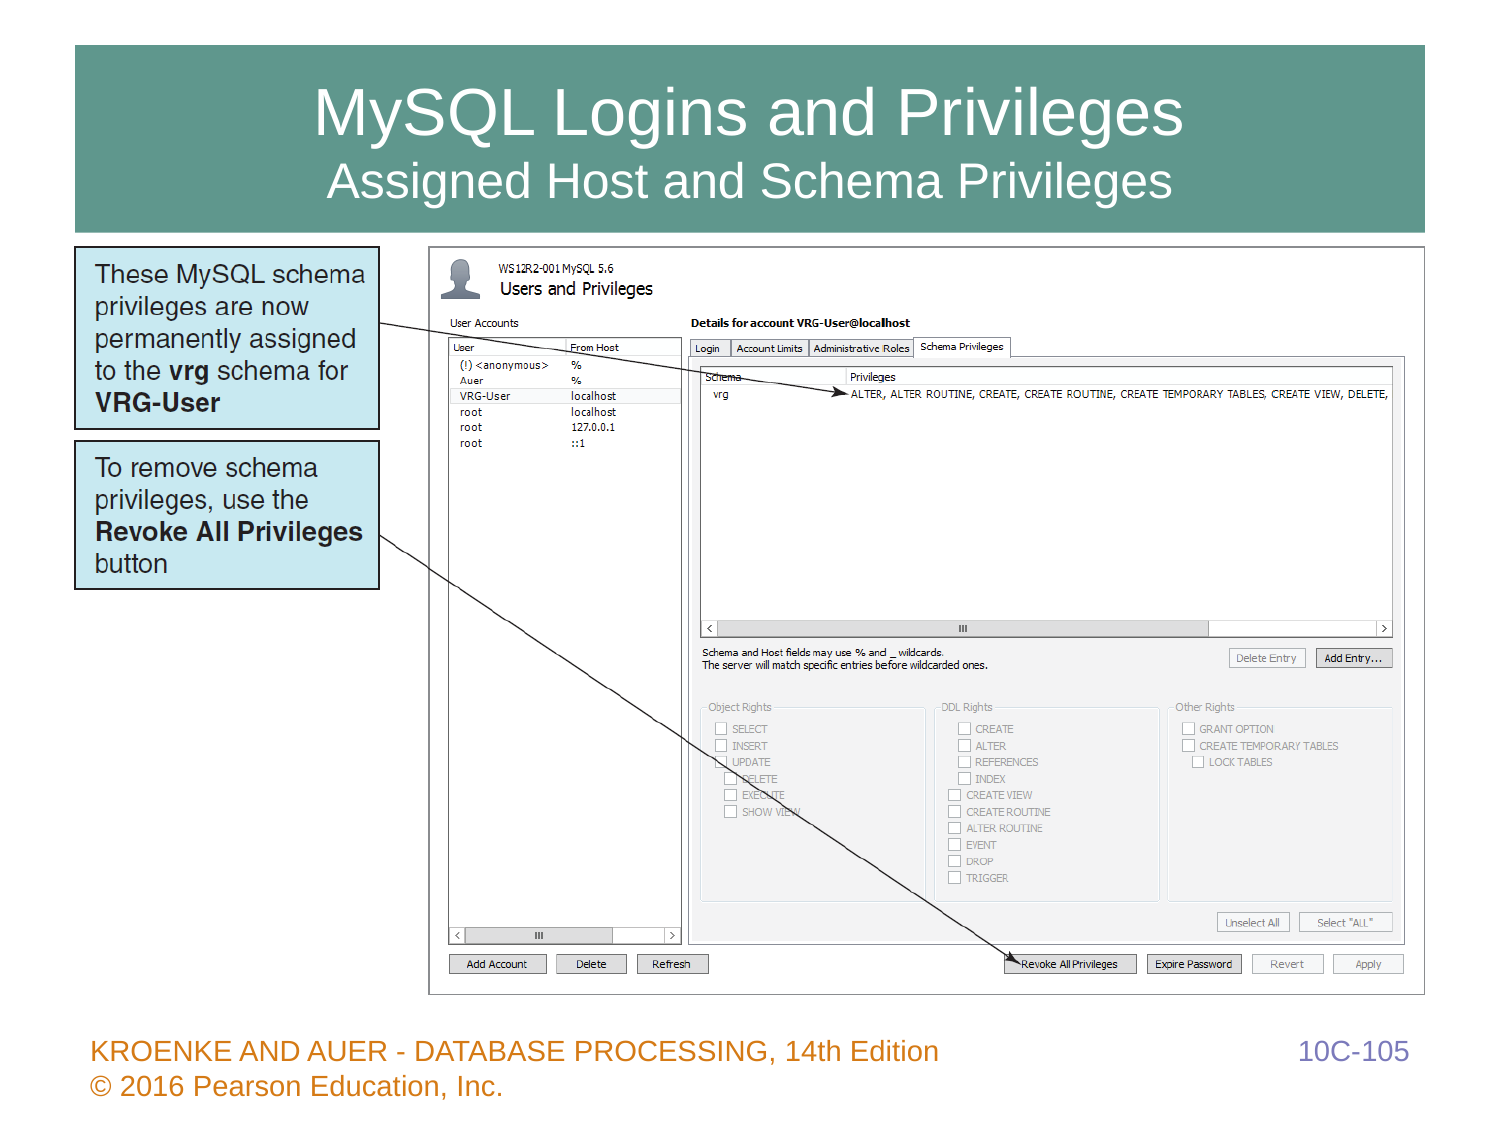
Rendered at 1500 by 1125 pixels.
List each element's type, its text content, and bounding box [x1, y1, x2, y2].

title MySQL Logins and Privileges Assigned Host and Schema Privileges [74, 44, 1426, 233]
slide_number 10C-105 [1074, 1024, 1426, 1103]
picture [73, 246, 1426, 995]
footer KROENKE AND AUER - DATABASE PROCESSING, 14th Edition © 2016 Pearson Education, Inc. [74, 1024, 963, 1104]
